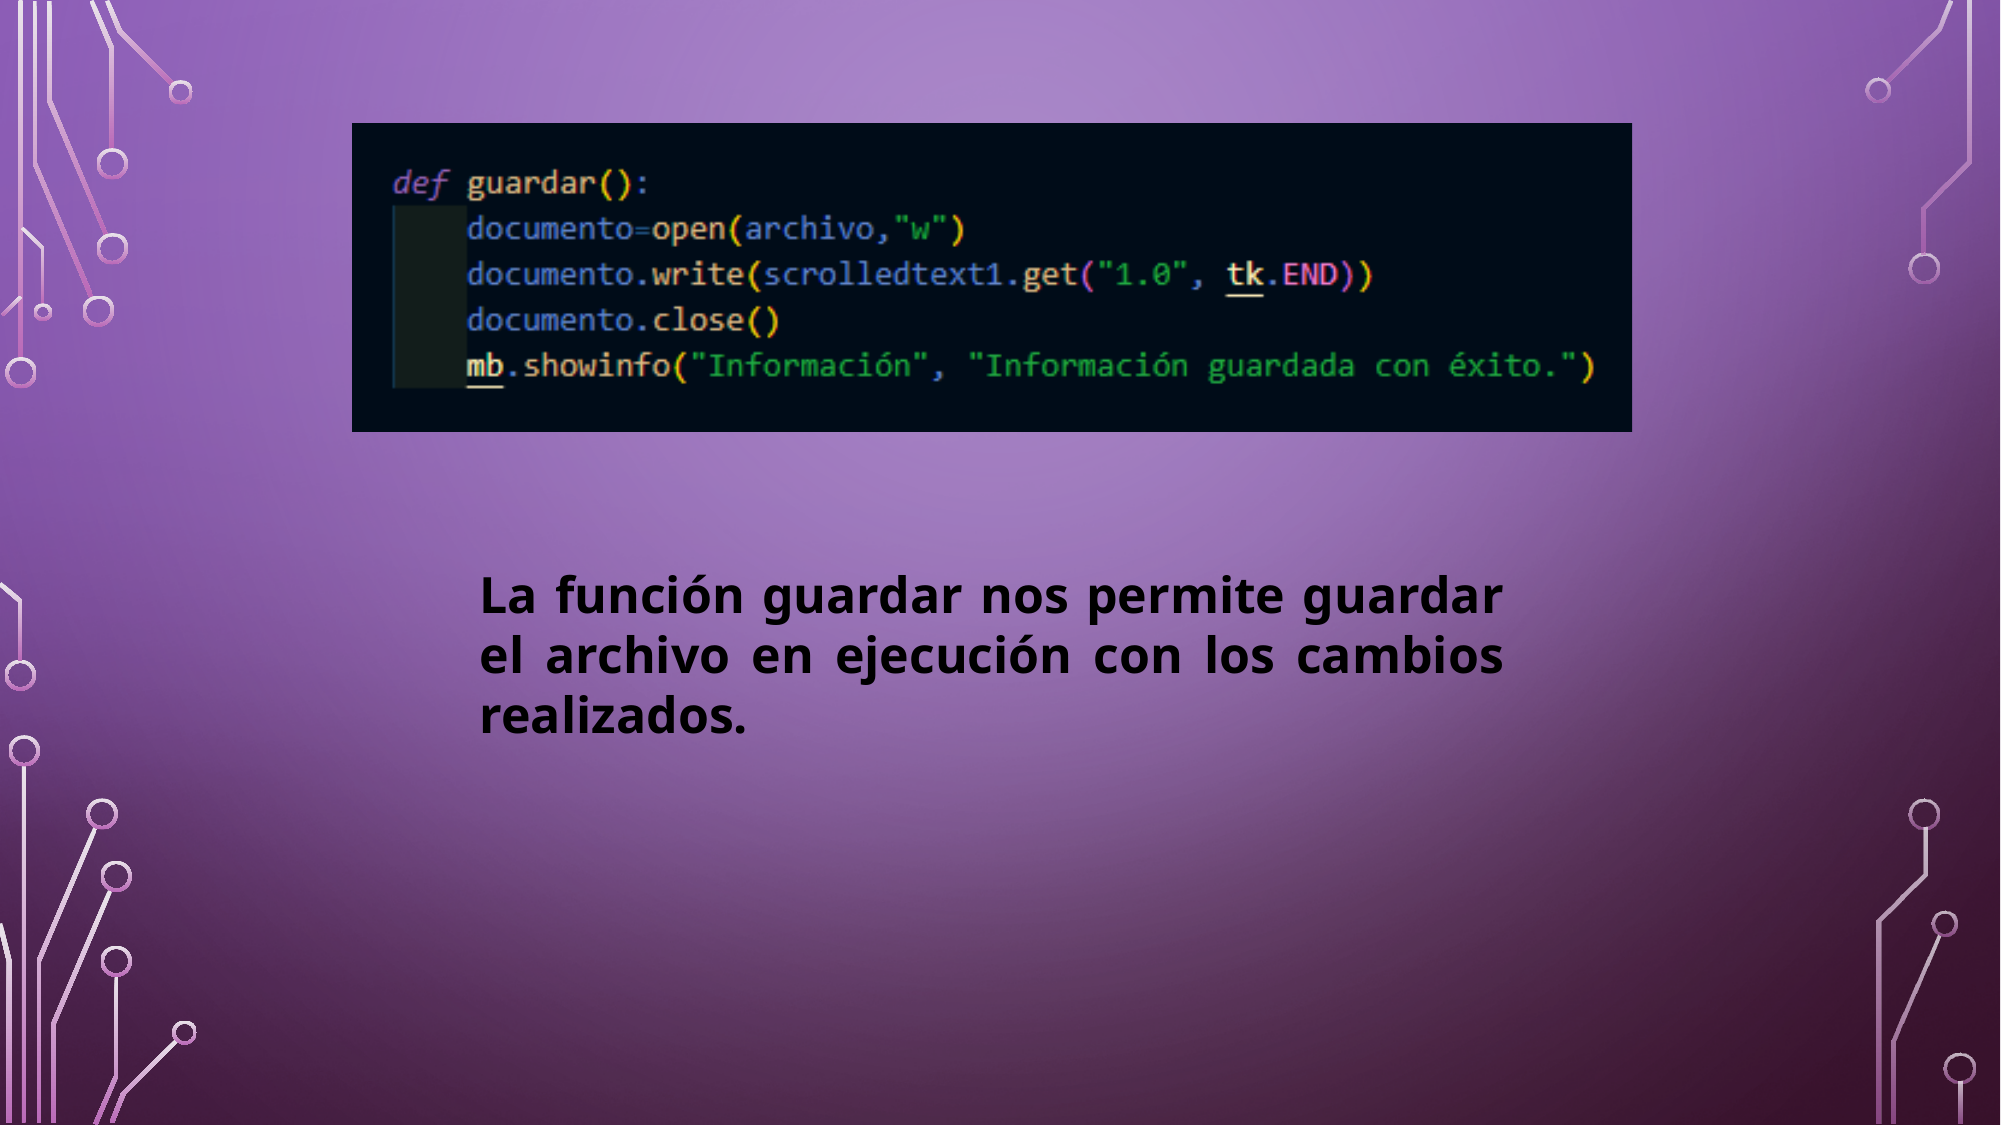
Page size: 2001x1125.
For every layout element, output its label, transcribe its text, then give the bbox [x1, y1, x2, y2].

picture [351, 123, 1633, 432]
text_box La función guardar nos permite guardar el archivo en ejecución con los cambios realizados. [465, 555, 1520, 751]
